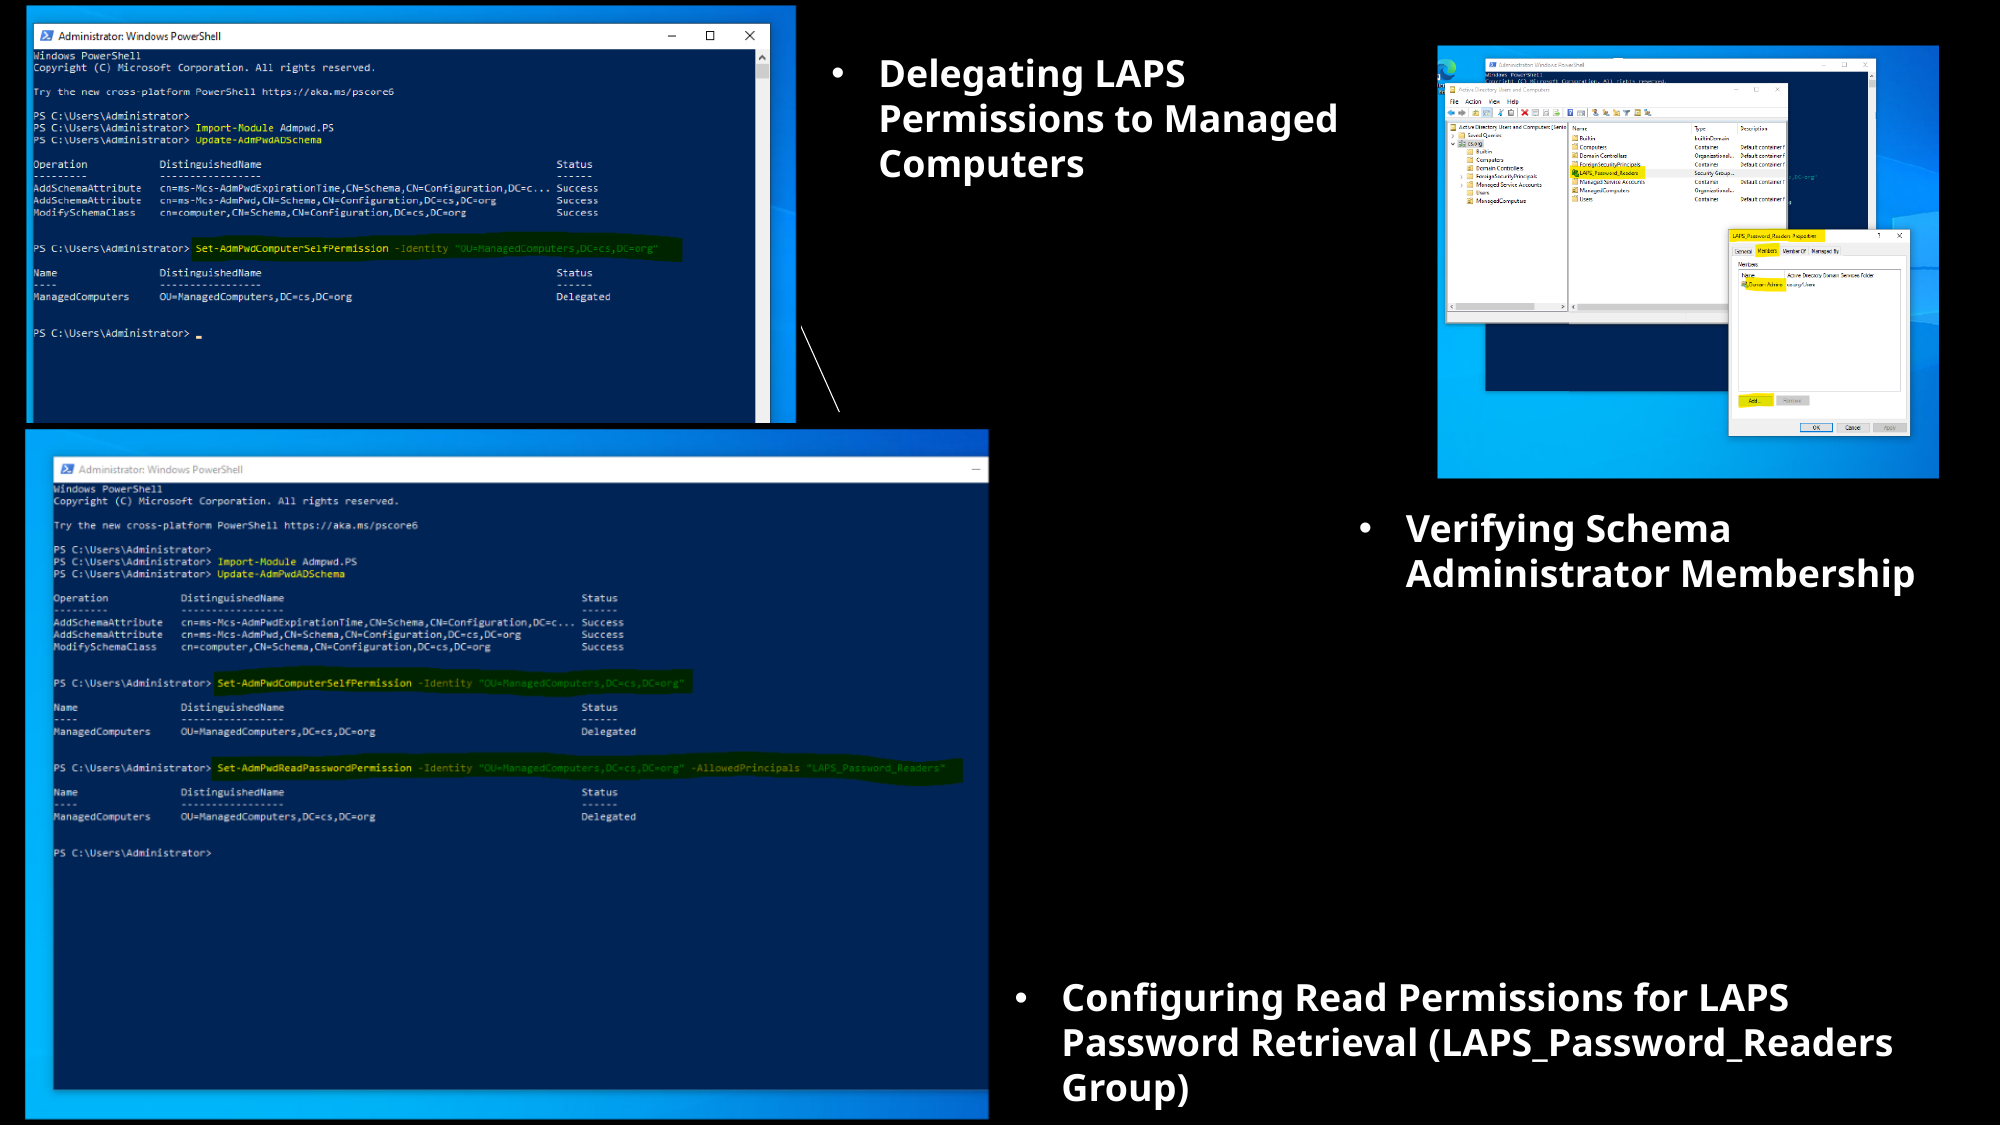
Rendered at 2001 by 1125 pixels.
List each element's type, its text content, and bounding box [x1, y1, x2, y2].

text_box Verifying Schema Administrator Membership [1343, 497, 2000, 603]
picture [19, 0, 995, 1125]
text_box Configuring Read Permissions for LAPS Password Retrieval (LAPS_Password_Readers Group) [999, 966, 1913, 1125]
text_box Delegating LAPS Permissions to Managed Computers [816, 42, 1418, 193]
picture [1434, 42, 1942, 482]
